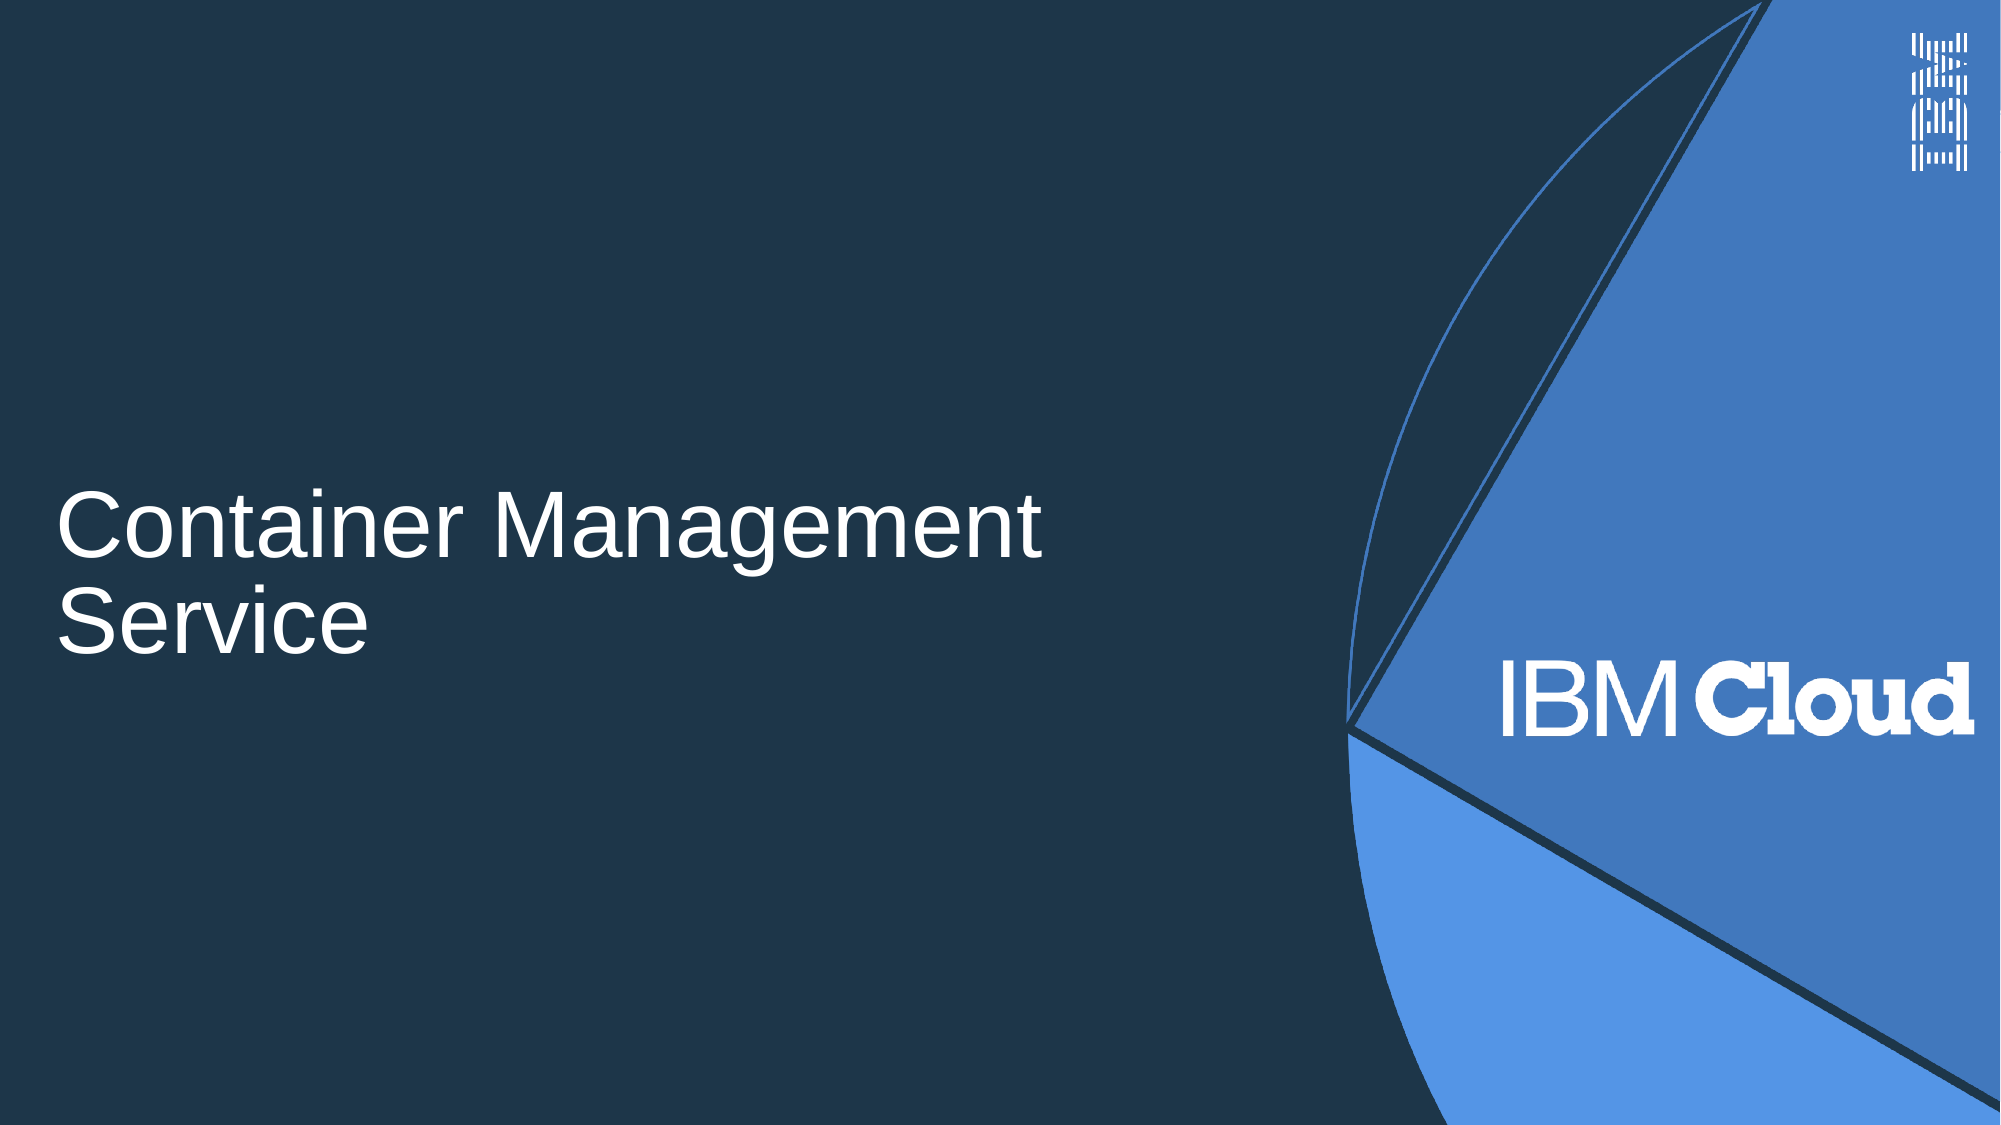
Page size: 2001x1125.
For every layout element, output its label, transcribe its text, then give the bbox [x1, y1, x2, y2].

title Container Management Service [55, 470, 1354, 674]
picture [1346, 0, 2001, 1125]
slide_number 43 [1867, 1056, 1955, 1117]
